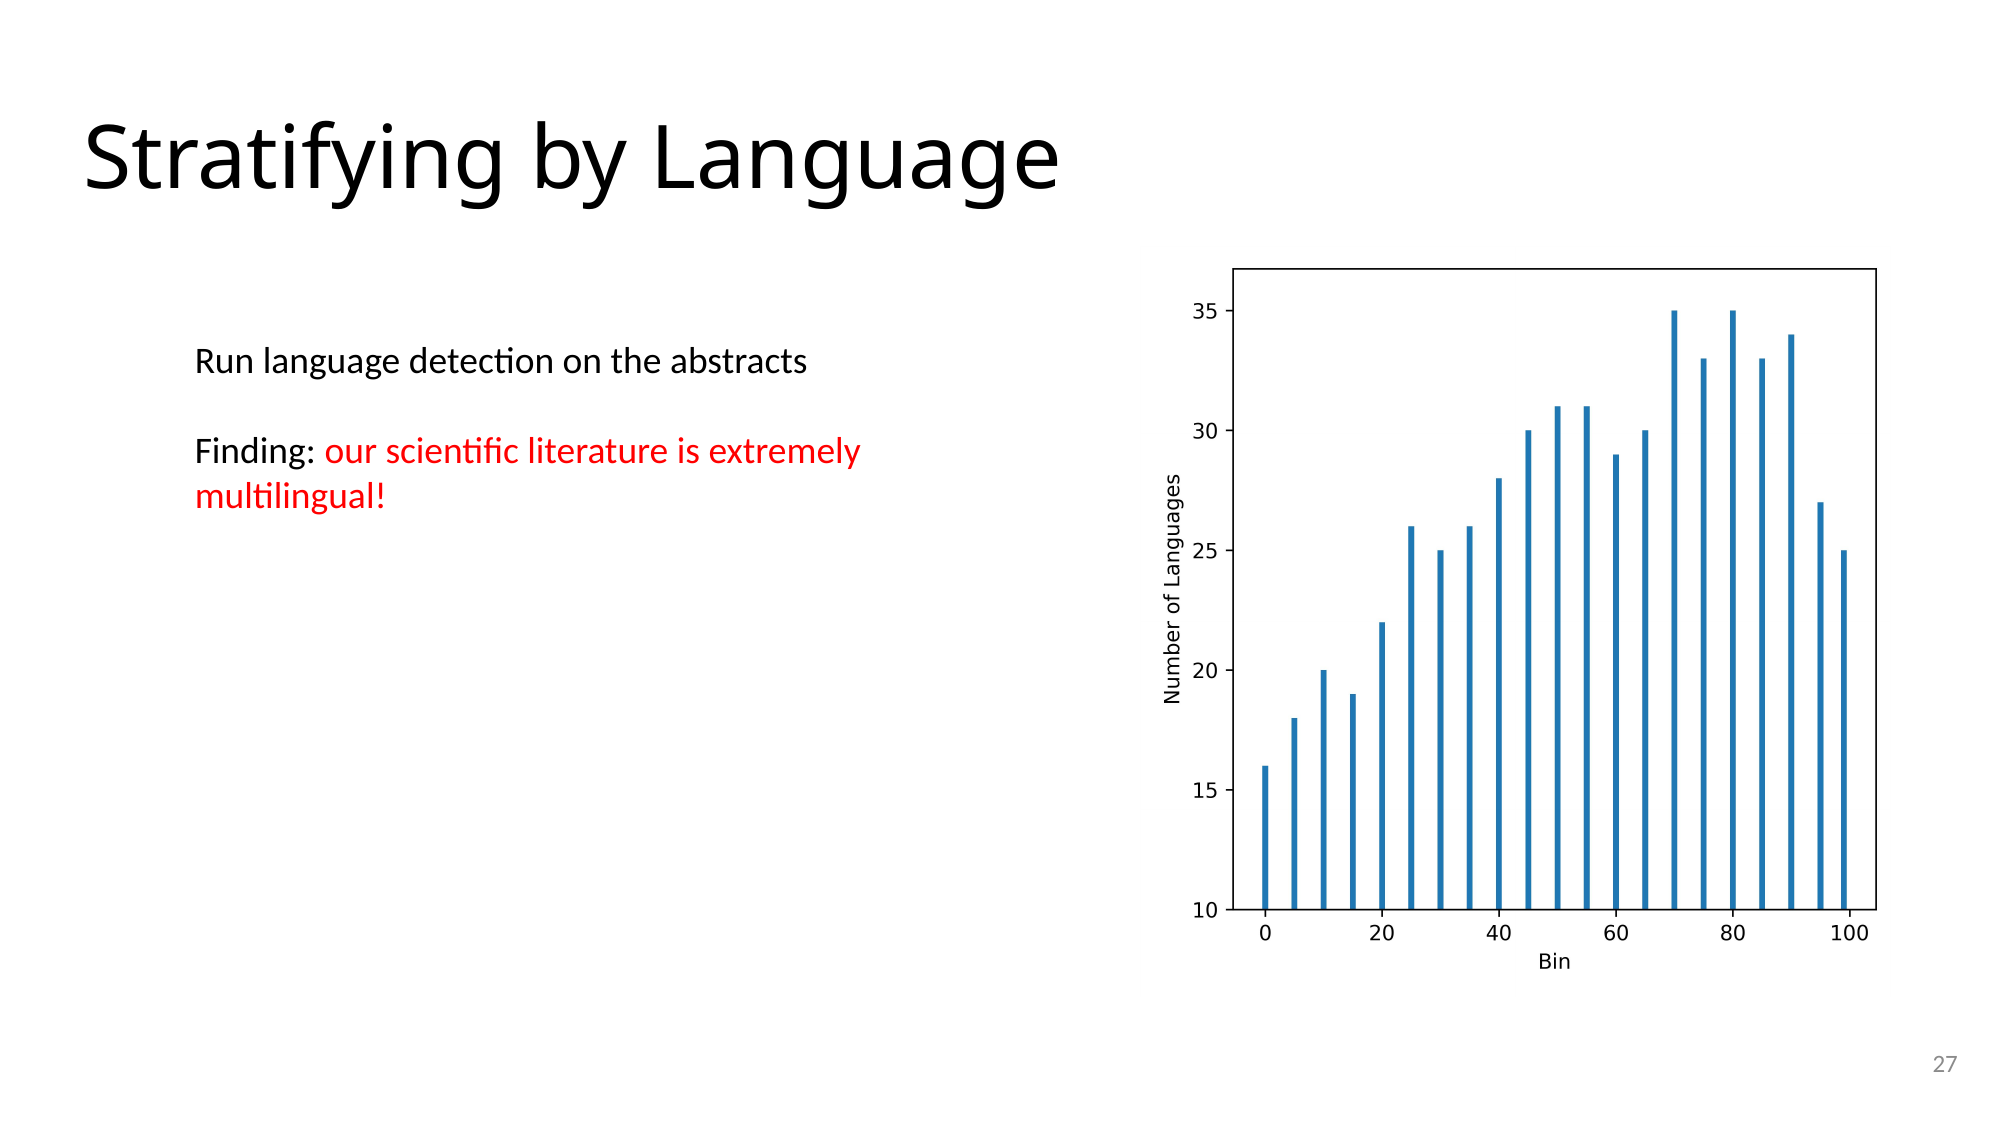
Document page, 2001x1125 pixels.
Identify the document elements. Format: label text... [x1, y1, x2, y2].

slide_number 27 [1853, 1019, 1974, 1106]
text_box Run language detection on the abstracts Finding: our scientific literature is extremely multilingual! [180, 328, 966, 524]
picture [1140, 246, 1891, 997]
title Stratifying by Language [68, 97, 1932, 223]
